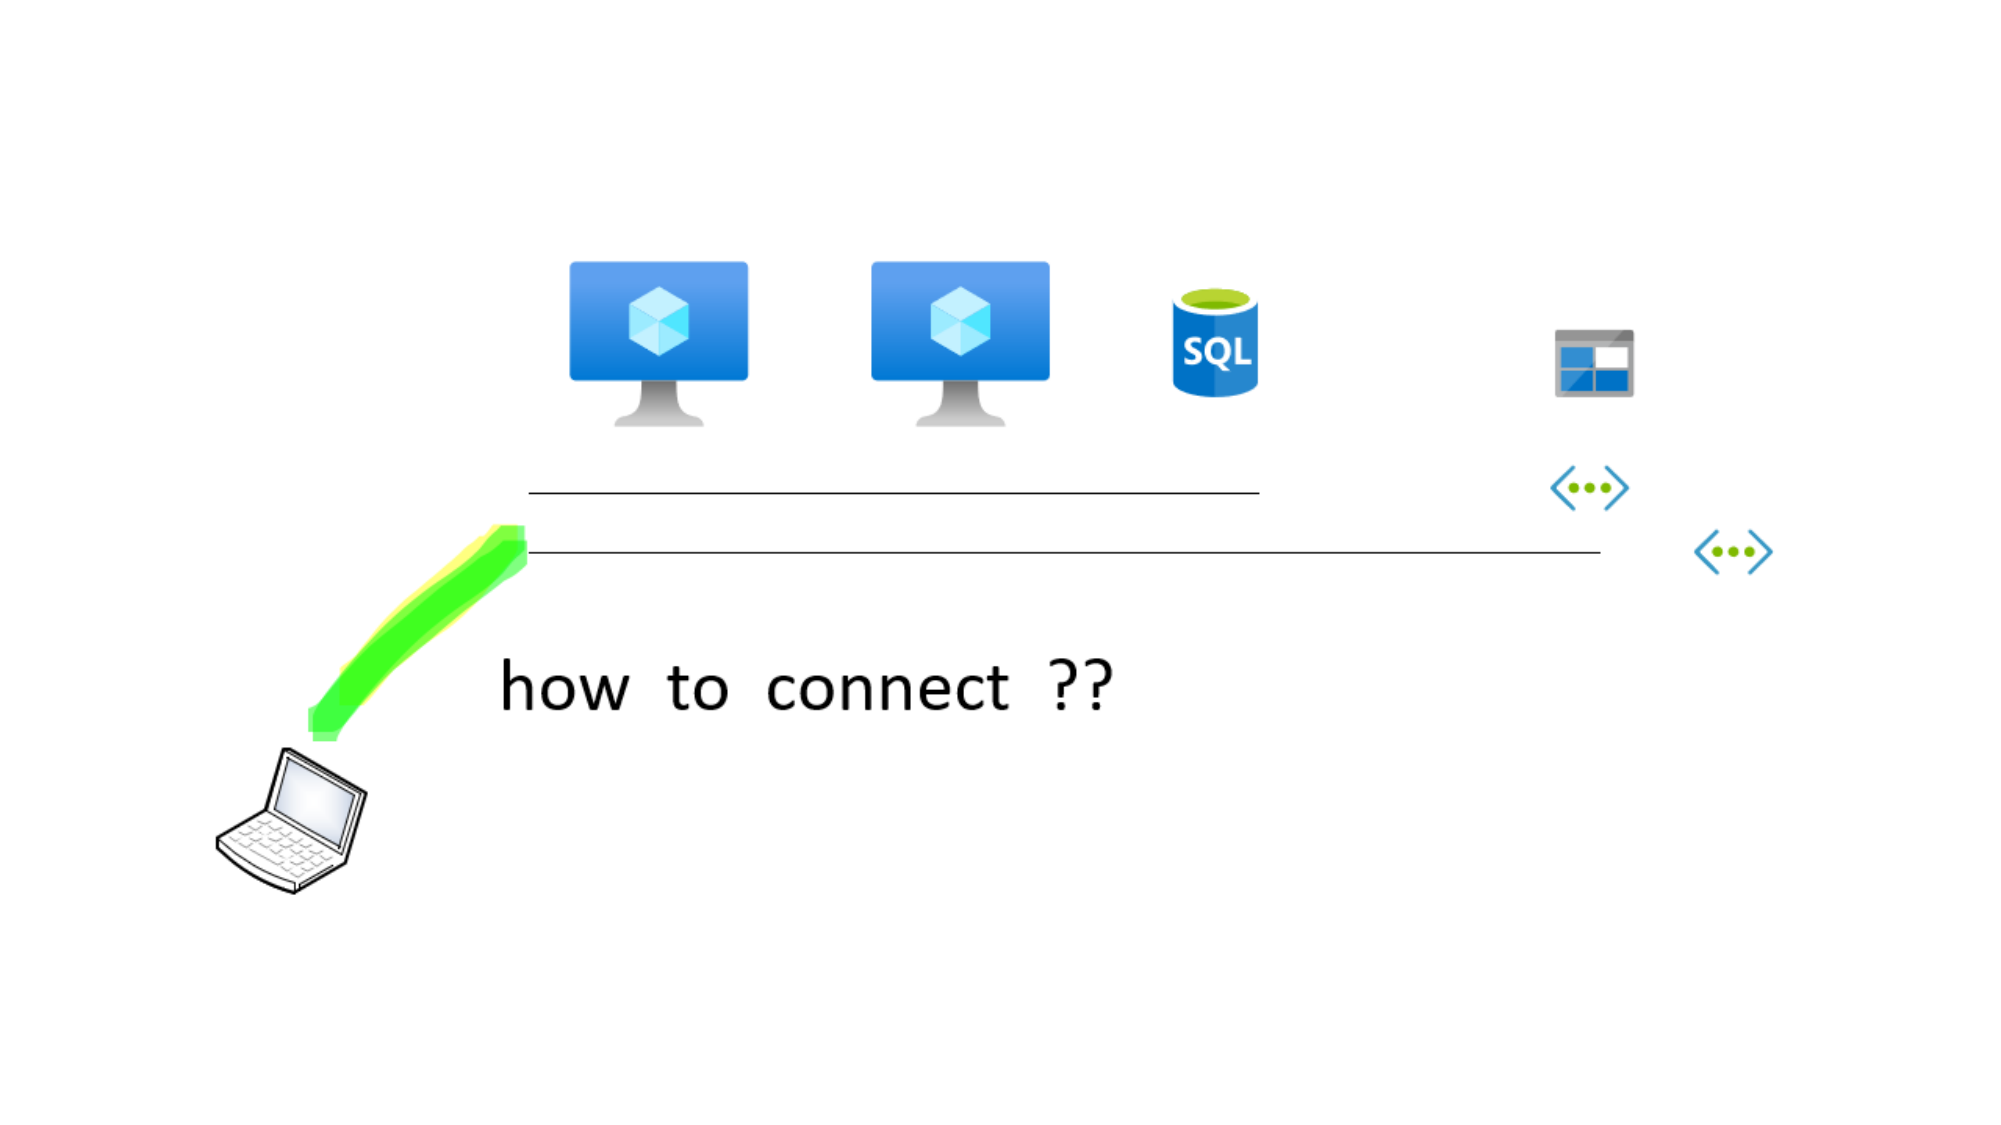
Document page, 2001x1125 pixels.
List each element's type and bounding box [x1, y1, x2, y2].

picture [188, 202, 1812, 923]
